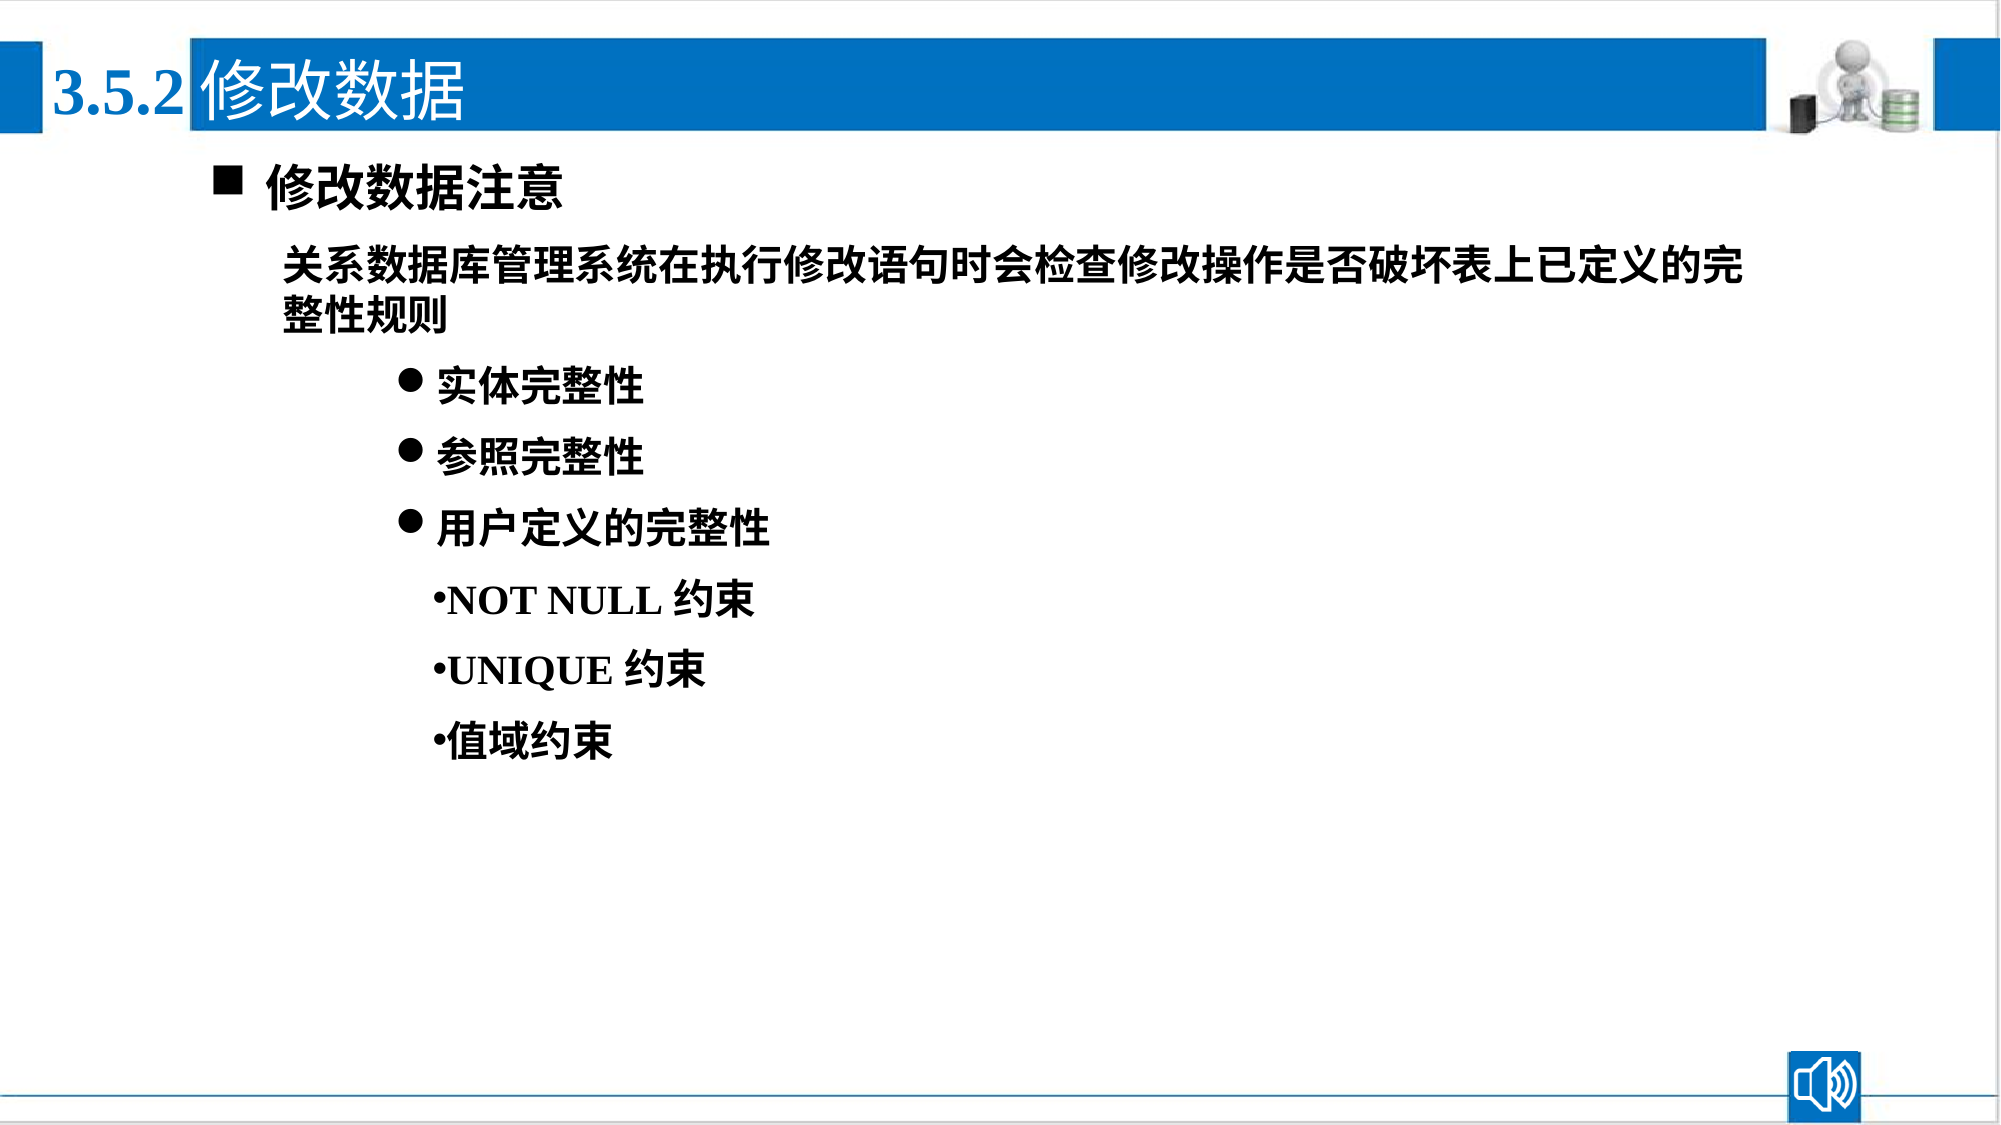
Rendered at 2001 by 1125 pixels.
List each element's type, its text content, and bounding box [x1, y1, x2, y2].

text_box 3.5.2 [37, 40, 211, 136]
text_box 修改数据 [184, 41, 894, 136]
text_box 修改数据注意 [194, 148, 823, 224]
text_box 关系数据库管理系统在执行修改语句时会检查修改操作是否破坏表上已定义的完整性规则 实体完整性 参照完整性 用户定义的完整性 NOT NULL约束 UNIQUE约束 值域约束 [267, 231, 1768, 772]
picture [0, 0, 2001, 1125]
